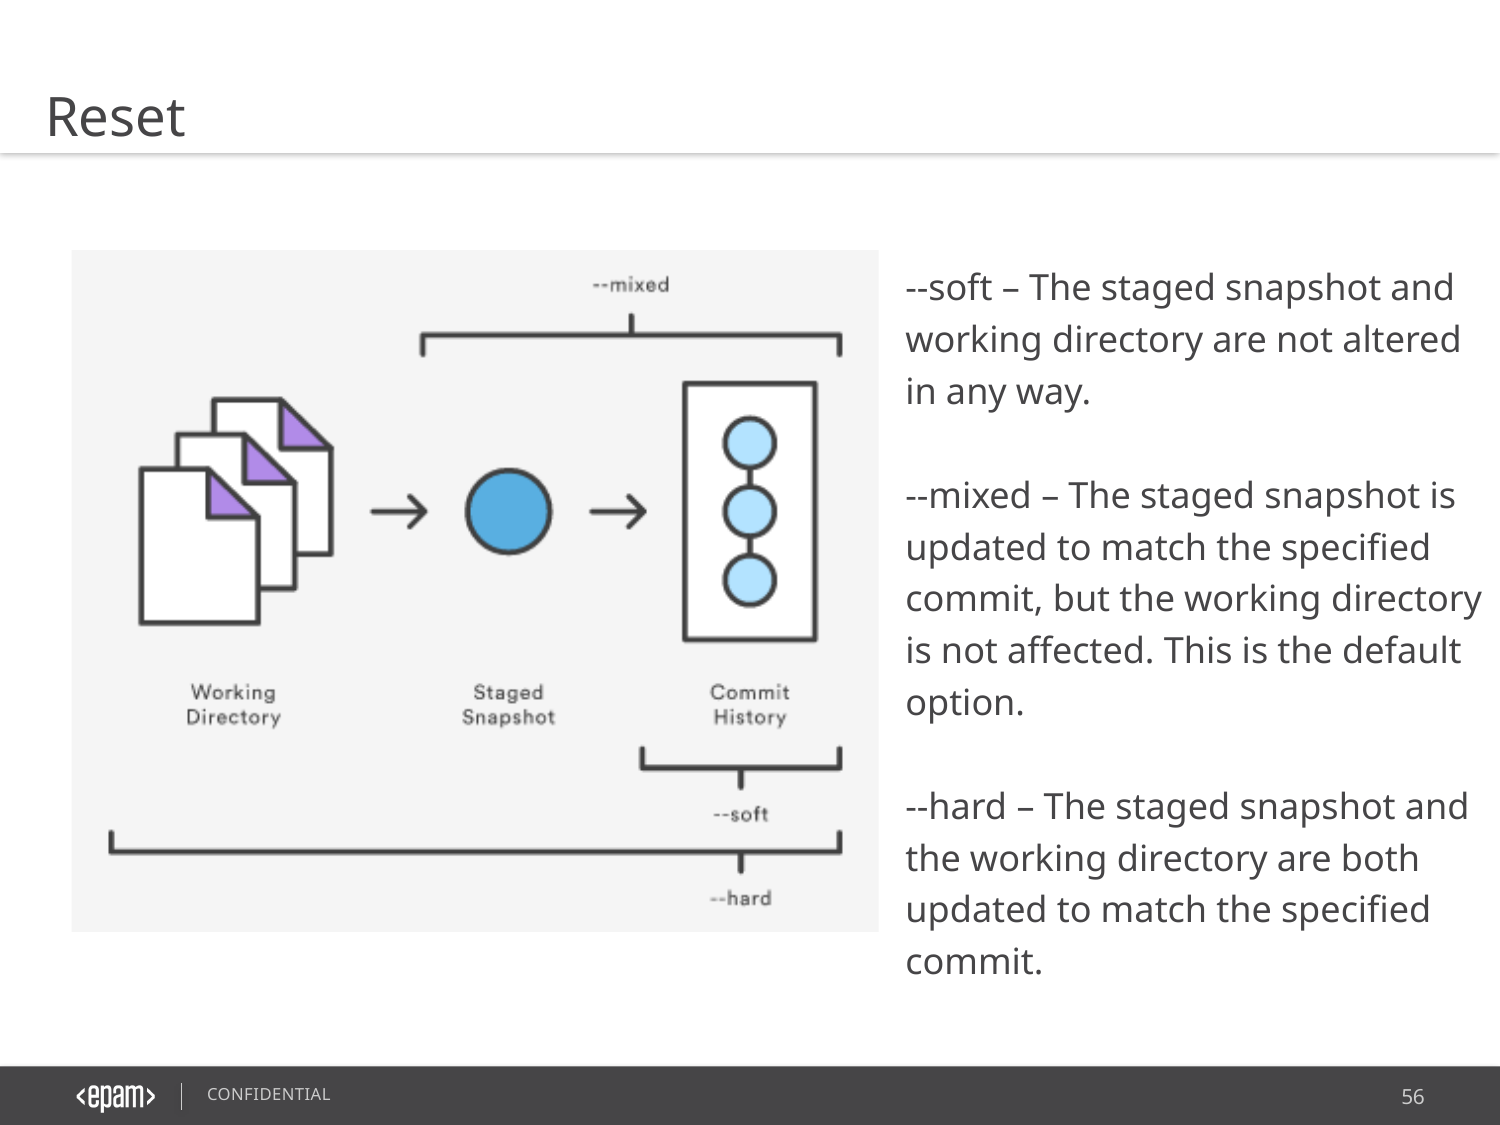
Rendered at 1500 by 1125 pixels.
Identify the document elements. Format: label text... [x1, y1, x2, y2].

picture [71, 250, 879, 932]
list Reset [0, 0, 1500, 153]
picture [76, 1085, 155, 1113]
text_box [884, 316, 1382, 424]
list --soft – The staged snapshot and working directory are not altered in any way. --mixed – The staged snapshot is updated to match the specified commit, but the working directory is not affected. This is the default option. --hard – The staged snapshot and the working directory are both updated to match the specified commit. [894, 250, 1496, 993]
